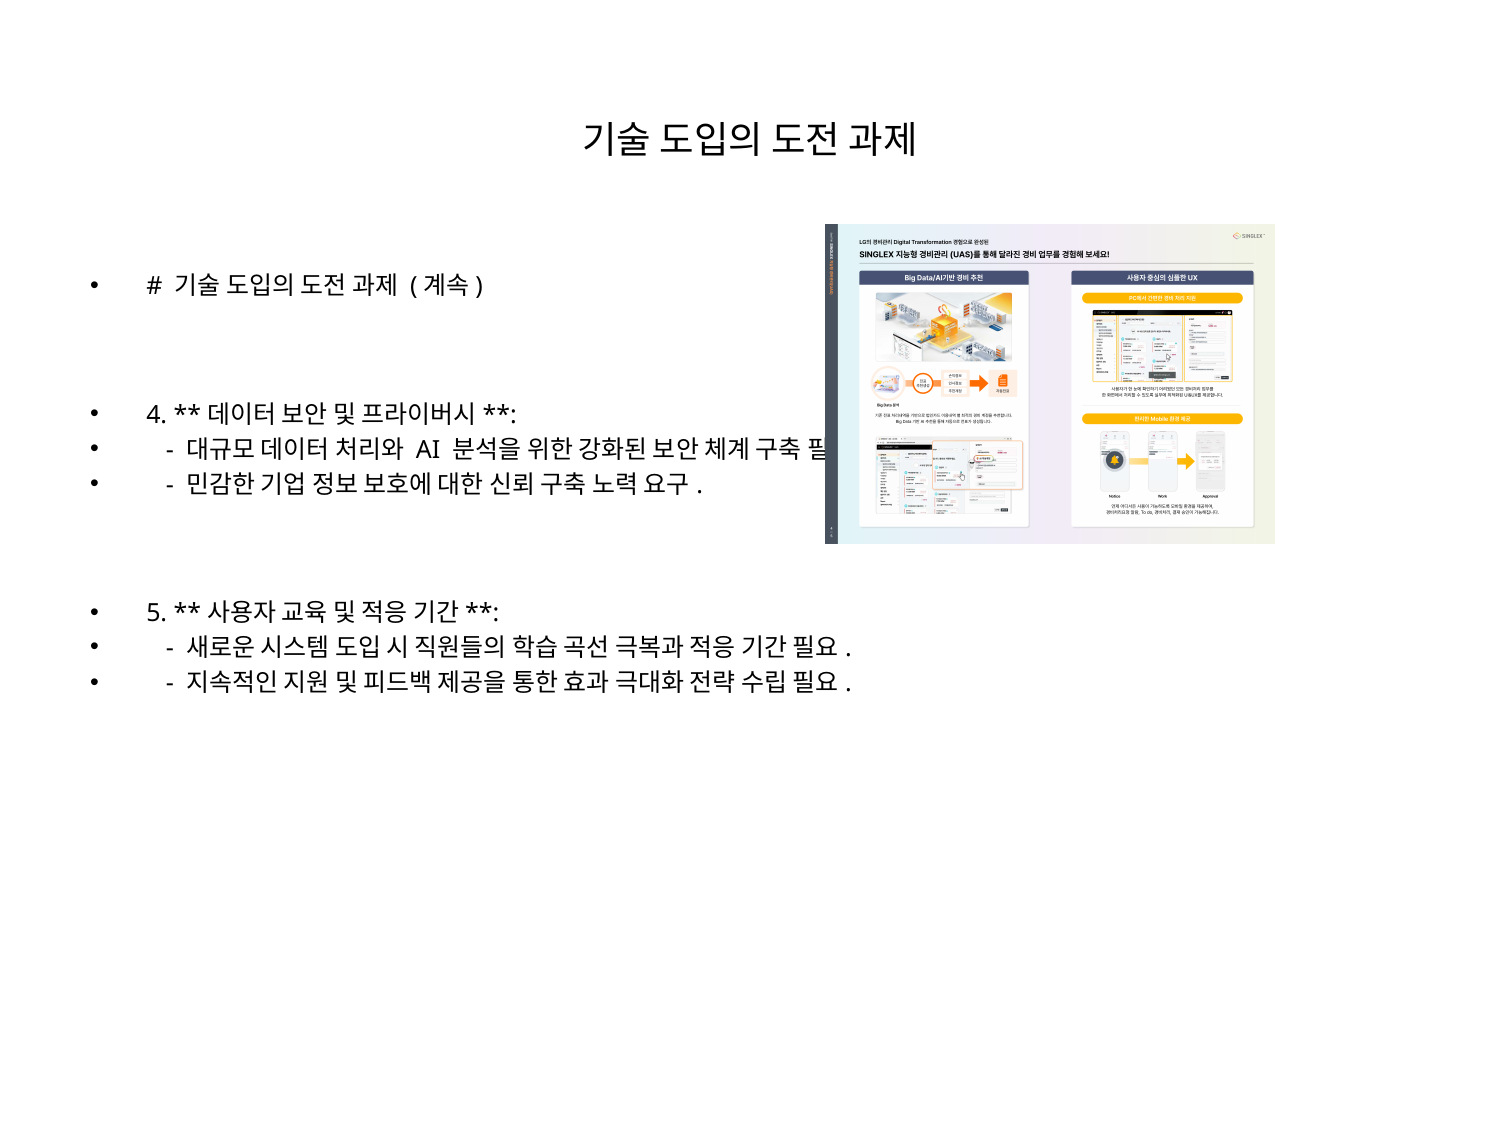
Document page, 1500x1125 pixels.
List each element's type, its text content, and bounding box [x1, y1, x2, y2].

picture [824, 224, 1276, 544]
list # 기술 도입의 도전 과제 (계속) 4. **데이터 보안 및 프라이버시**: - 대규모 데이터 처리와 AI 분석을 위한 강화된 보안 체계 구축 필요성. - 민감한 기업 정보 보호에 대한 신뢰 구축 노력 요구. 5. **사용자 교육 및 적응 기간**: - 새로운 시스템 도입 시 직원들의 학습 곡선 극복과 적응 기간 필요. - 지속적인 지원 및 피드백 제공을 통한 효과 극대화 전략 수립 필요. [75, 262, 1425, 1005]
title 기술 도입의 도전 과제 [75, 45, 1425, 233]
